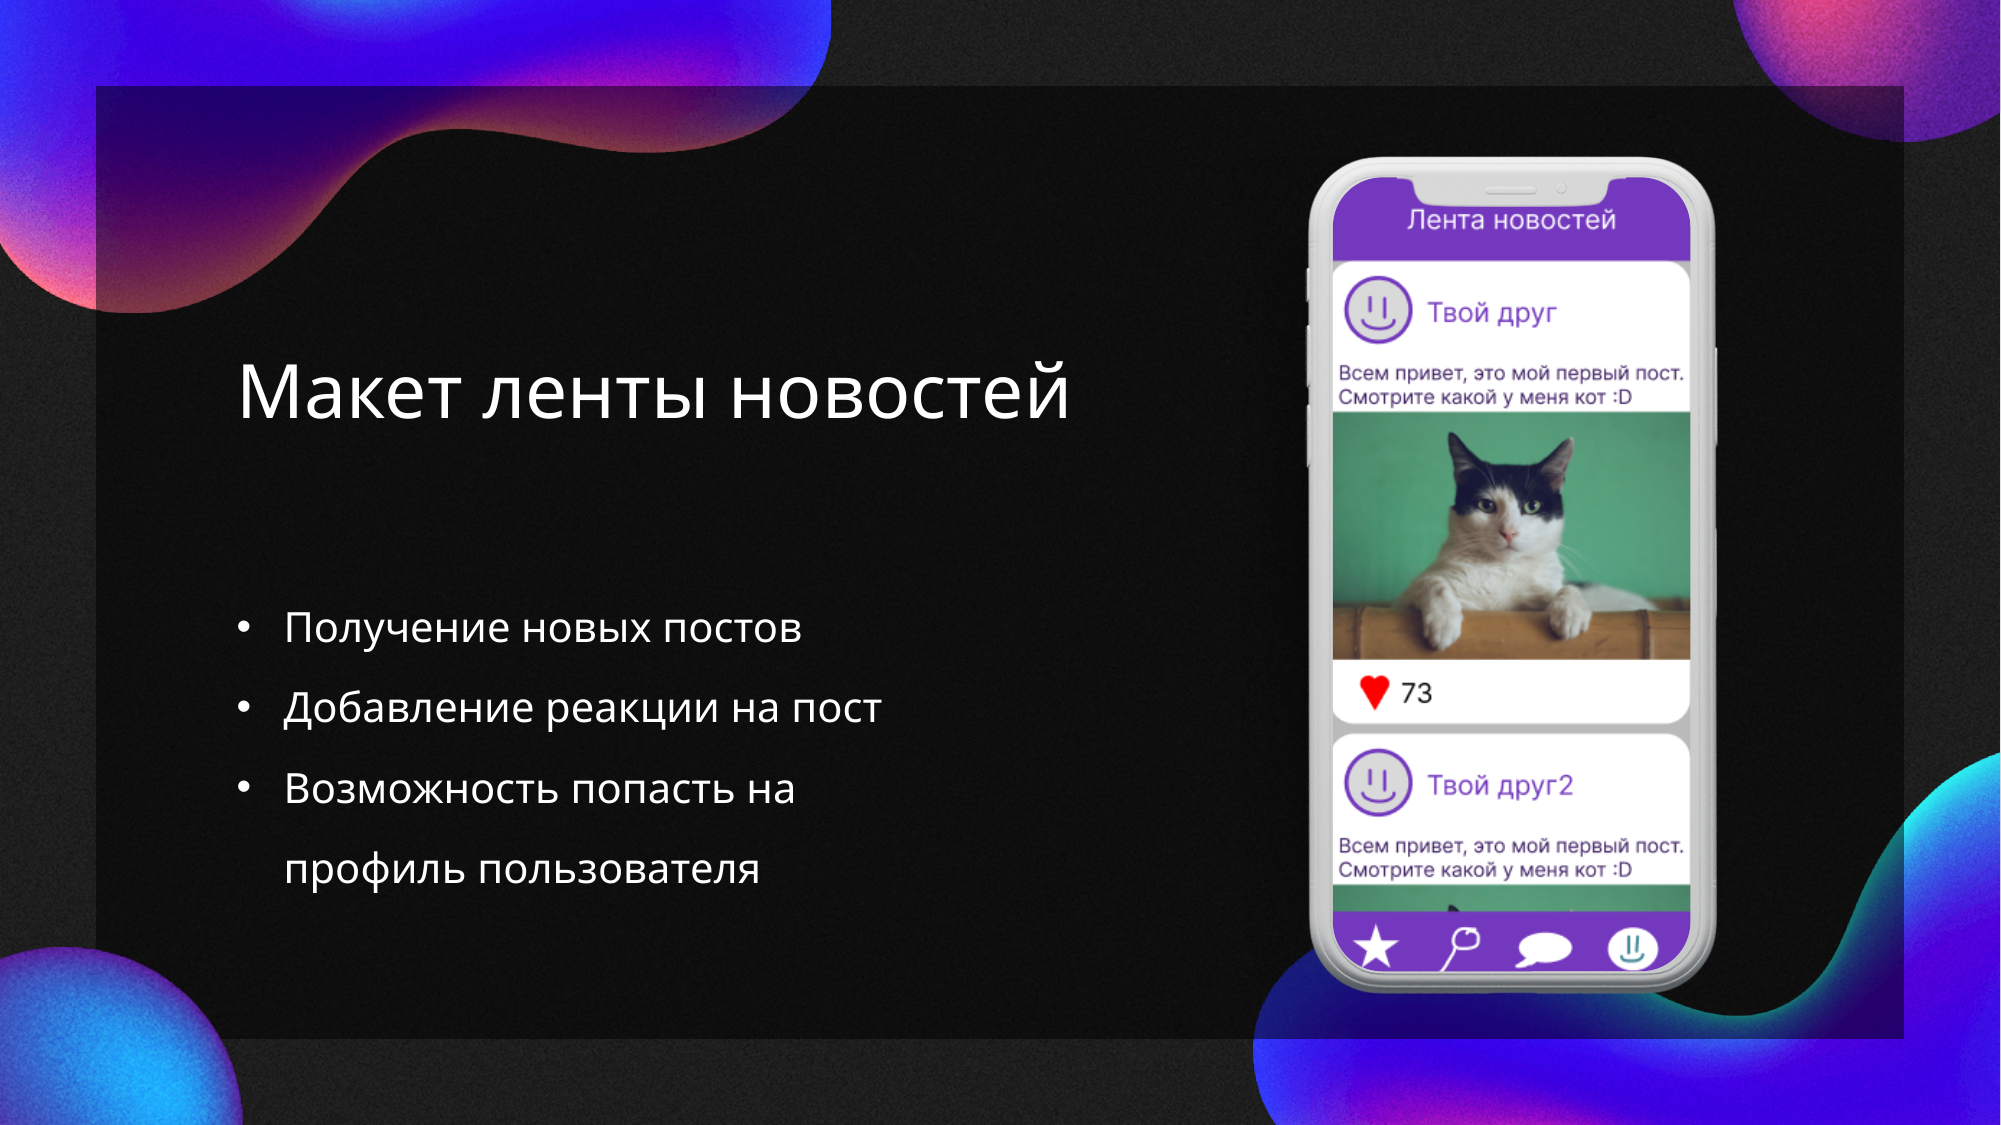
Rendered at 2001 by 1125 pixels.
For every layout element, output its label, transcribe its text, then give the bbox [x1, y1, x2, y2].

text_box Макет ленты новостей [221, 336, 1201, 442]
text_box Получение новых постов Добавление реакции на пост Возможность попасть на профиль пользователя [221, 563, 972, 899]
picture [0, 0, 2001, 1125]
